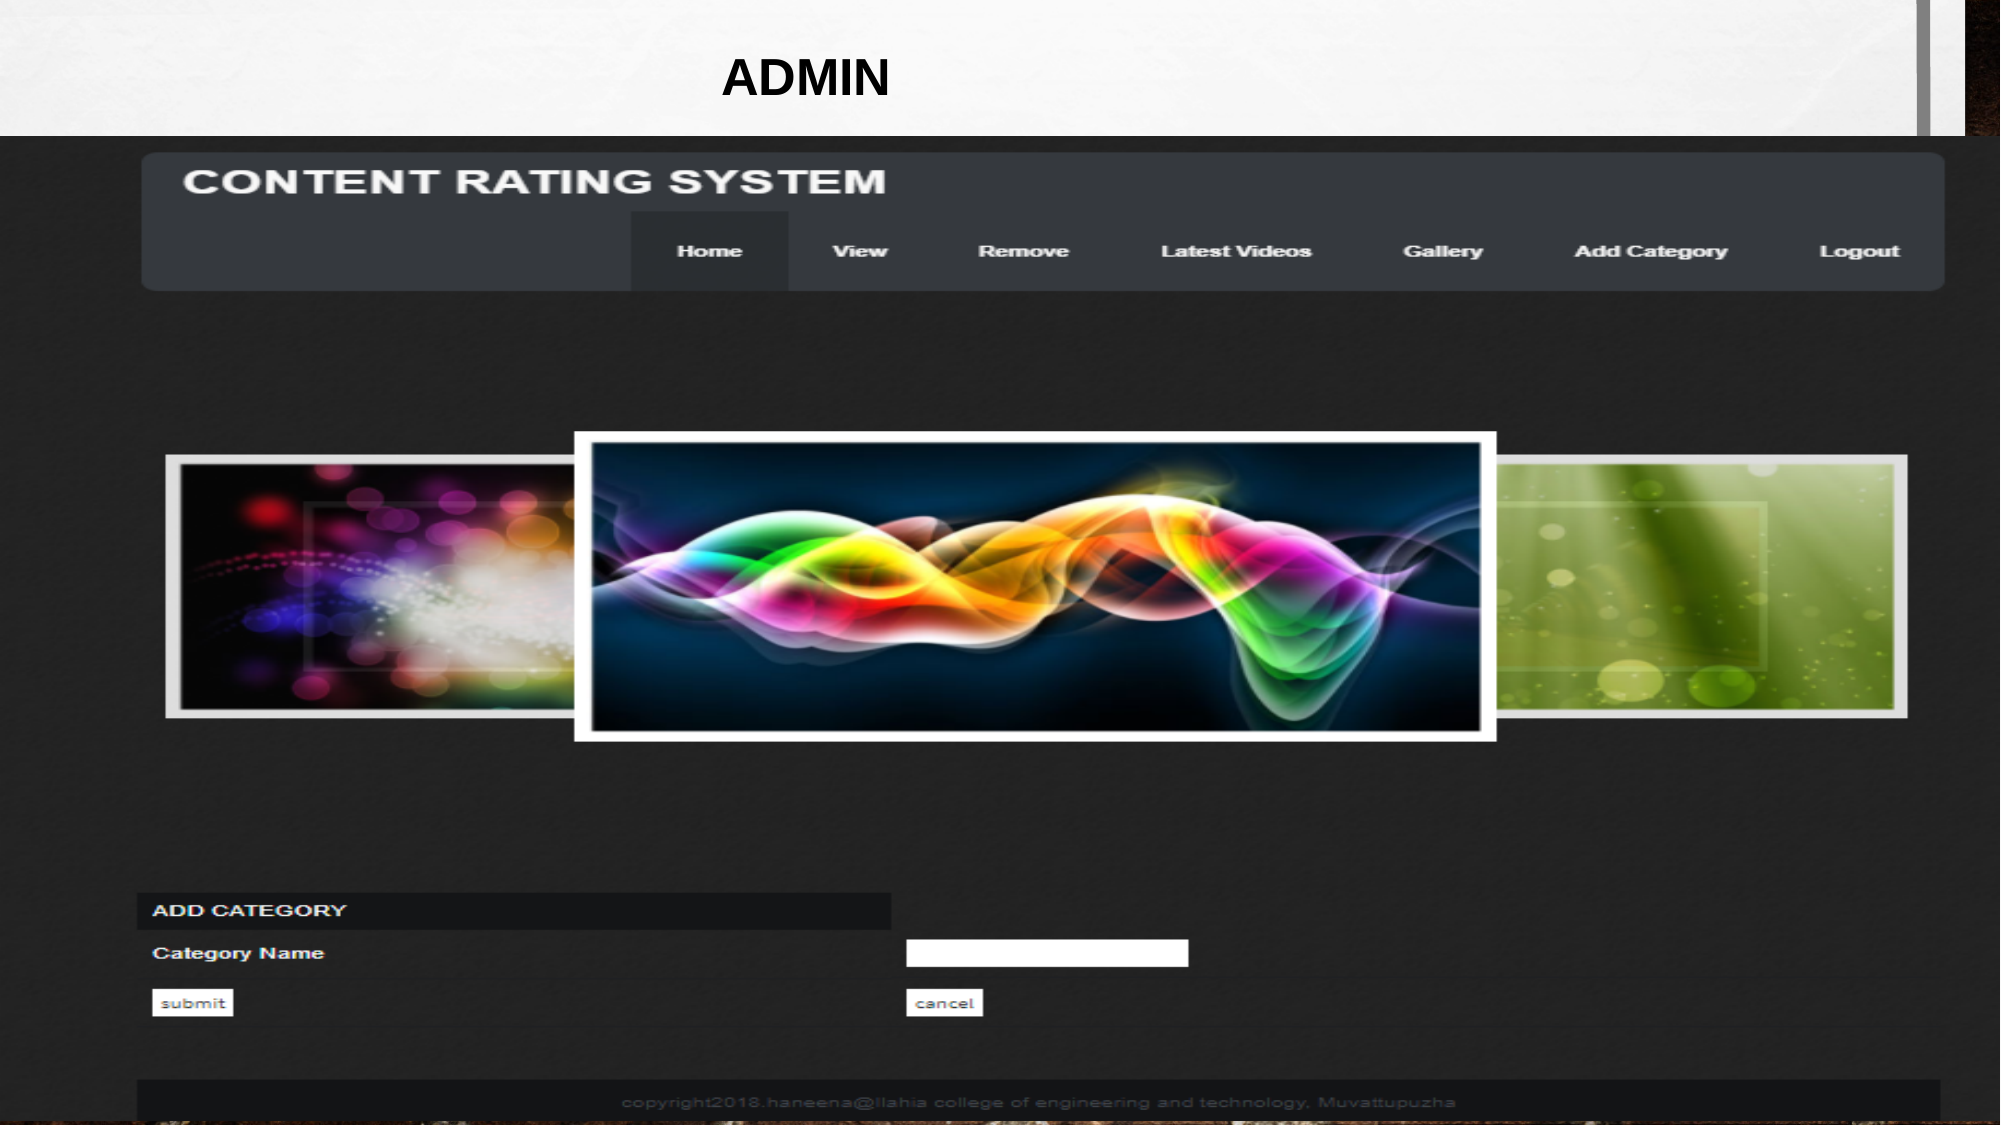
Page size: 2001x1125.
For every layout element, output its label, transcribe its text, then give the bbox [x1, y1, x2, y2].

picture [0, 0, 2000, 1125]
list Admin [105, 0, 1811, 136]
